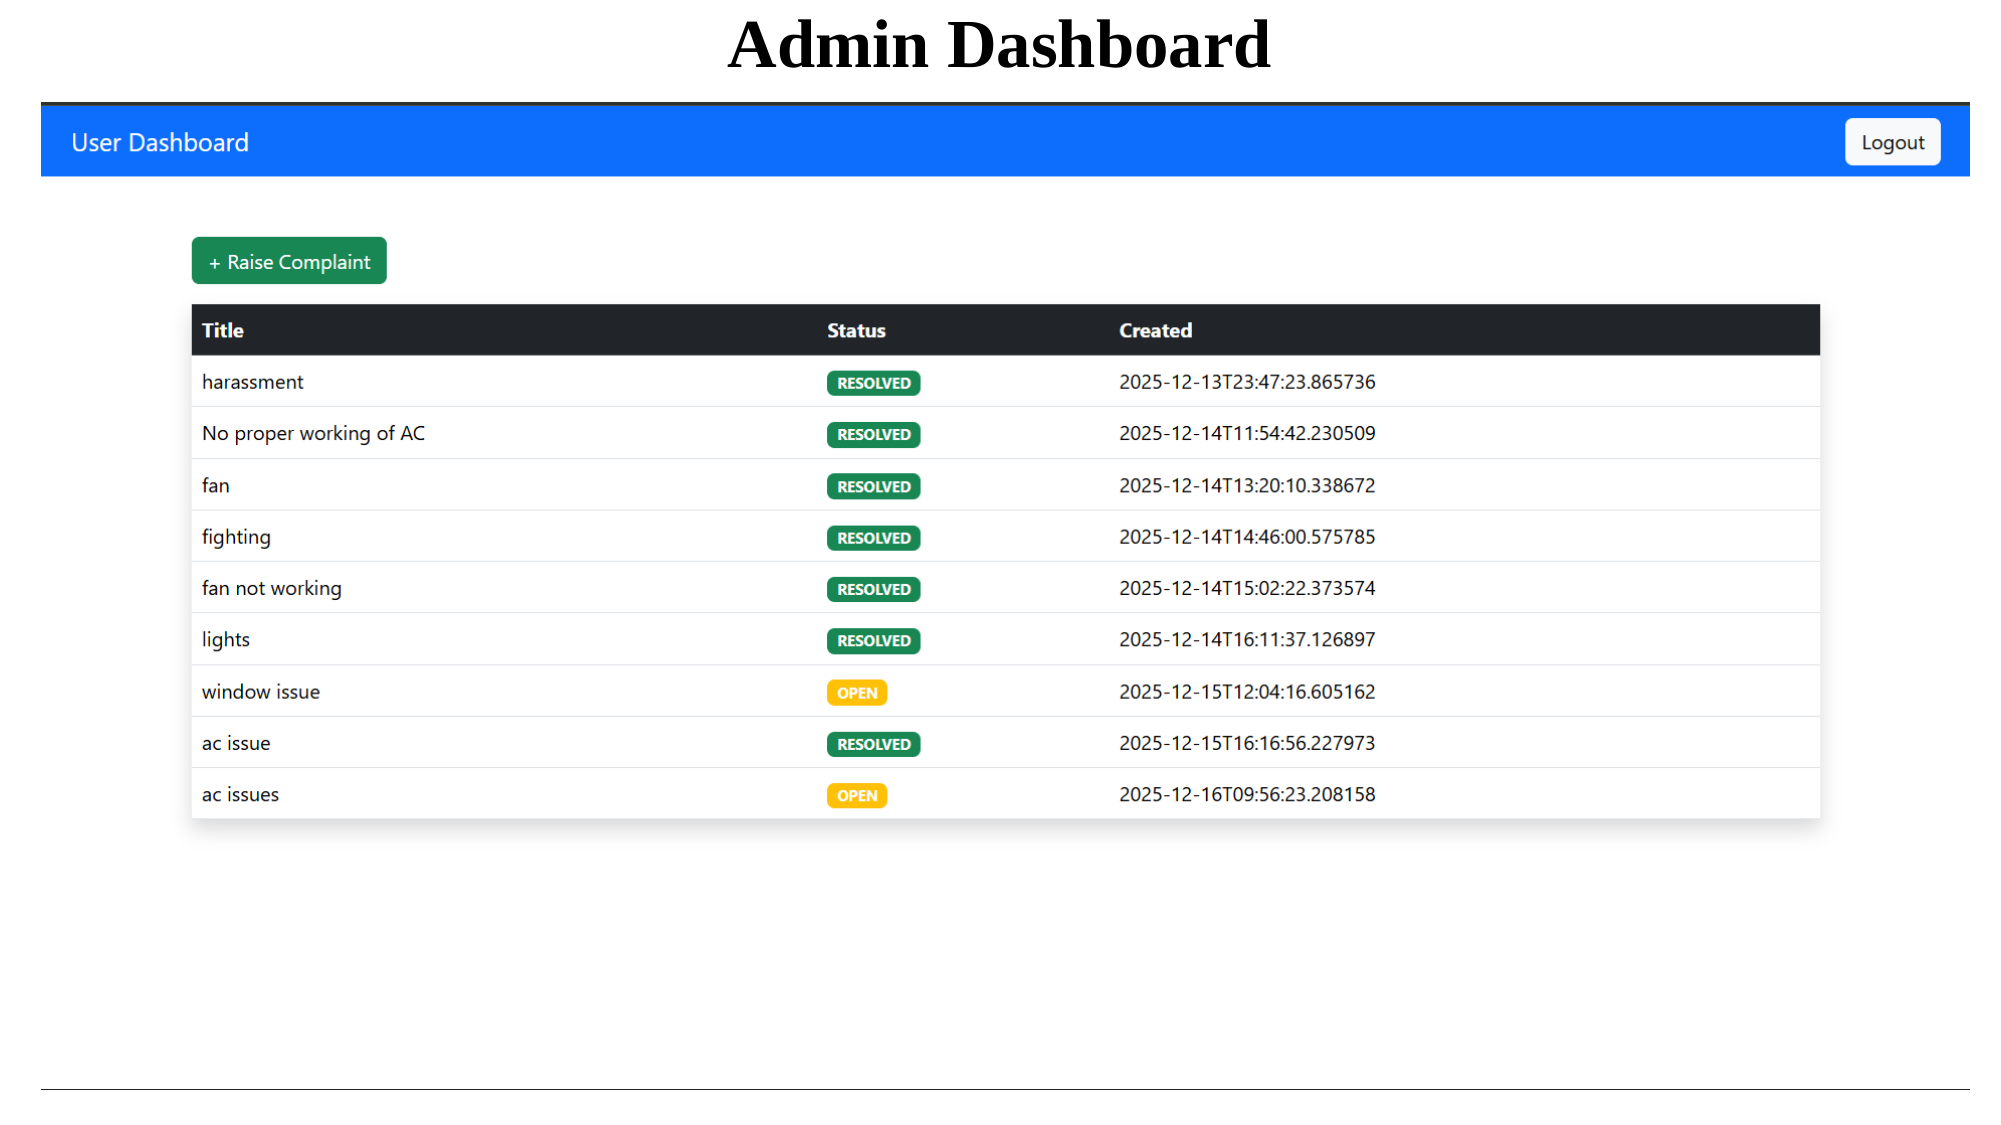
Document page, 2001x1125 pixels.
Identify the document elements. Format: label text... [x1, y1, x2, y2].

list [41, 102, 1970, 1090]
title Admin Dashboard [137, 0, 1863, 91]
